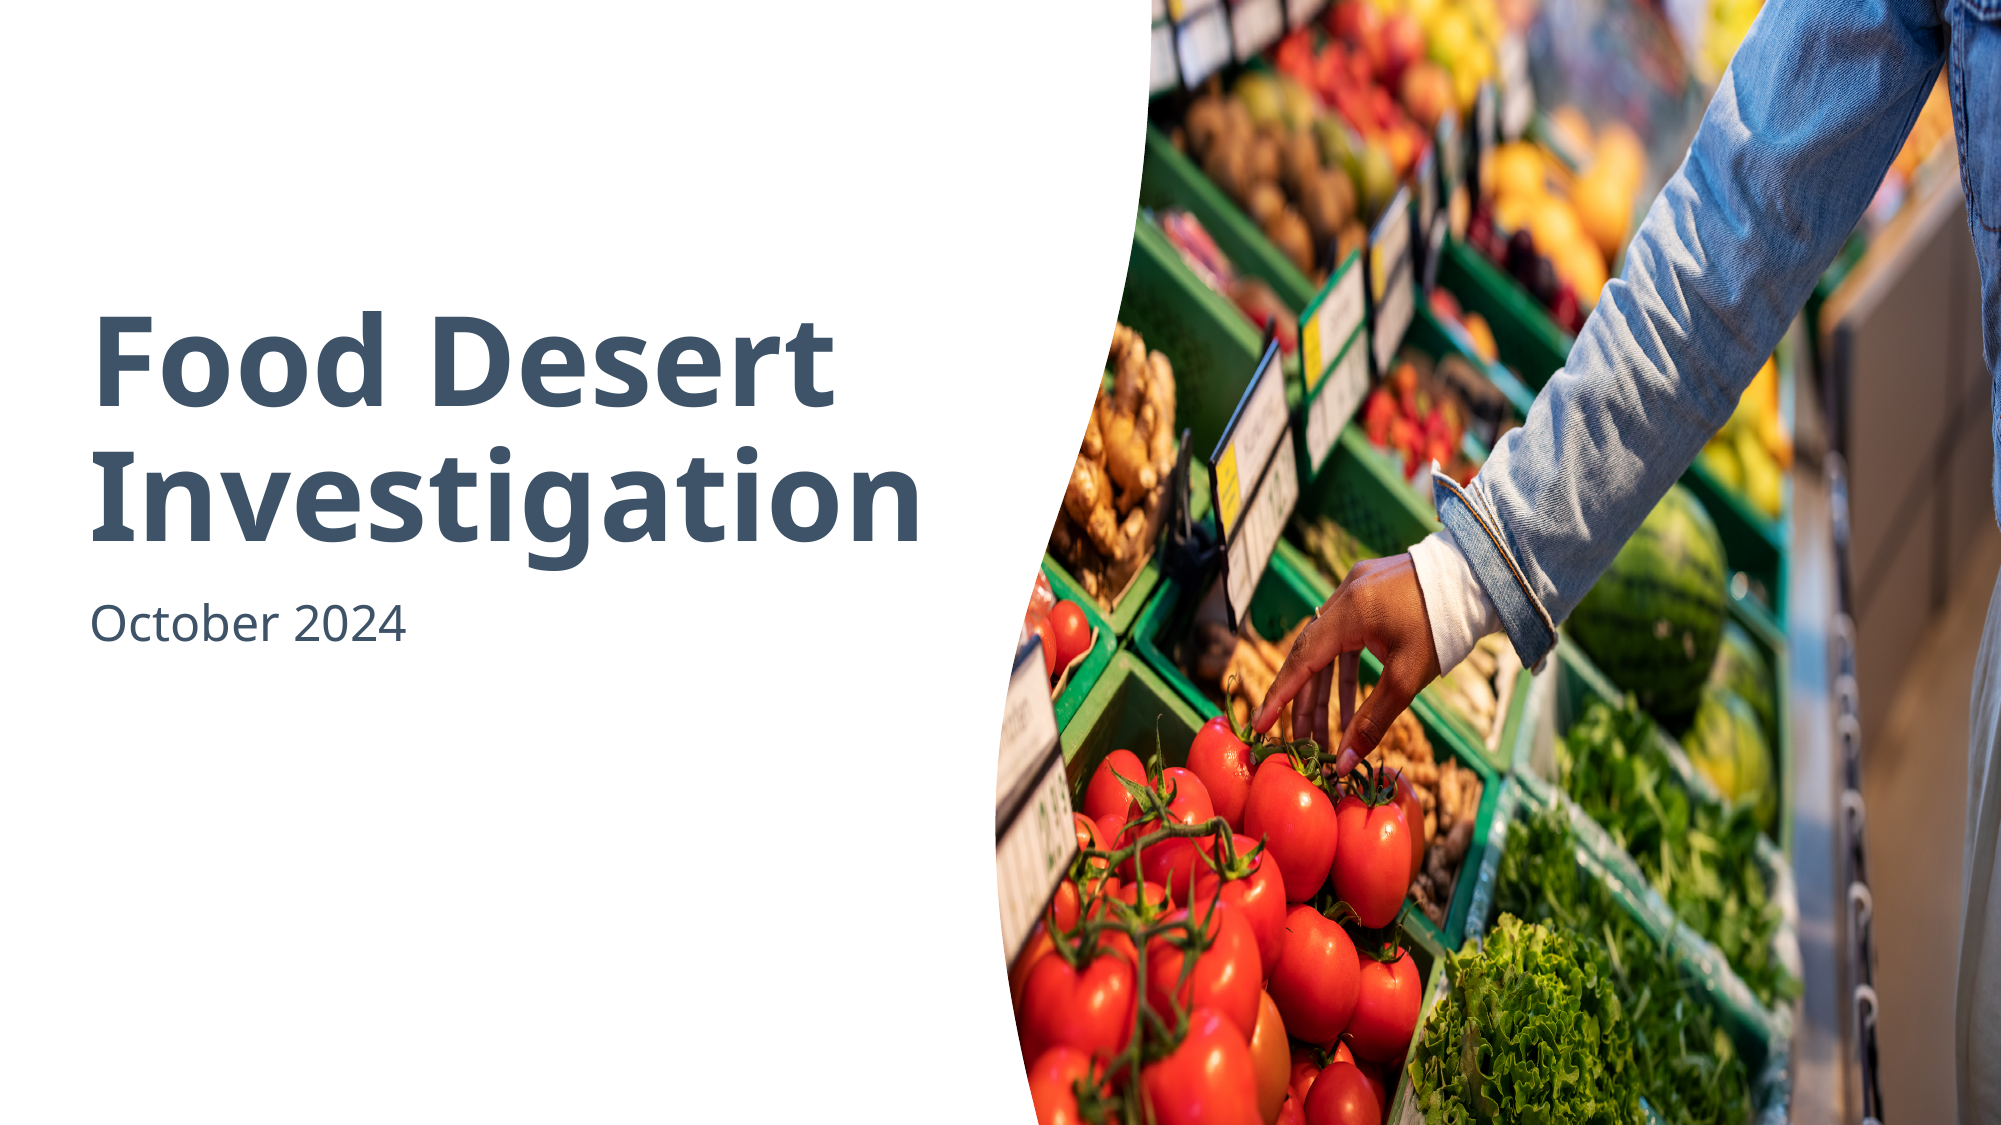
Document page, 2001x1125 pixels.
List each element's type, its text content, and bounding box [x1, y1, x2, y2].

title Food Desert Investigation [74, 118, 963, 576]
subtitle October 2024 [74, 590, 963, 847]
picture [994, 0, 2001, 1125]
